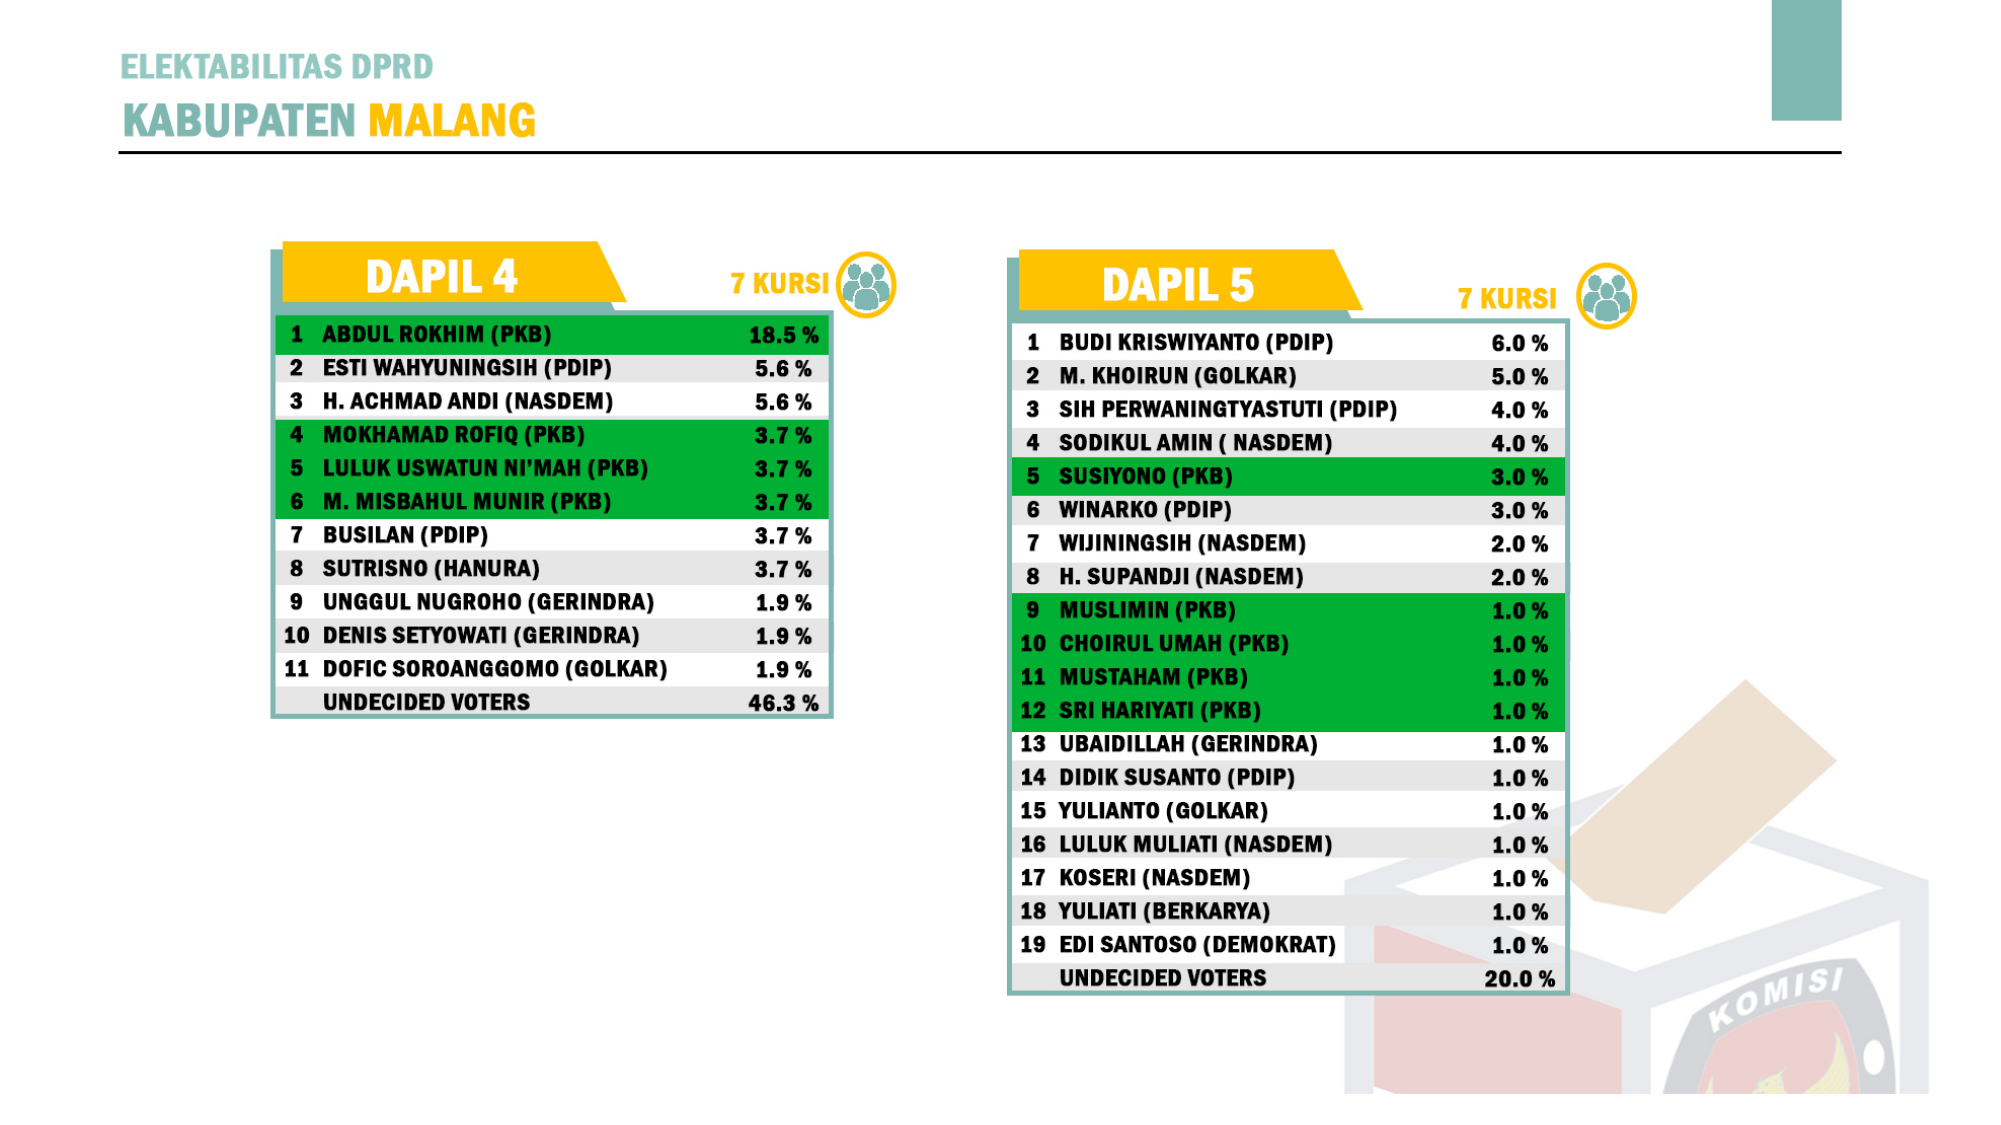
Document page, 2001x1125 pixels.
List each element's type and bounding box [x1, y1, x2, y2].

list [0, 0, 1945, 1094]
